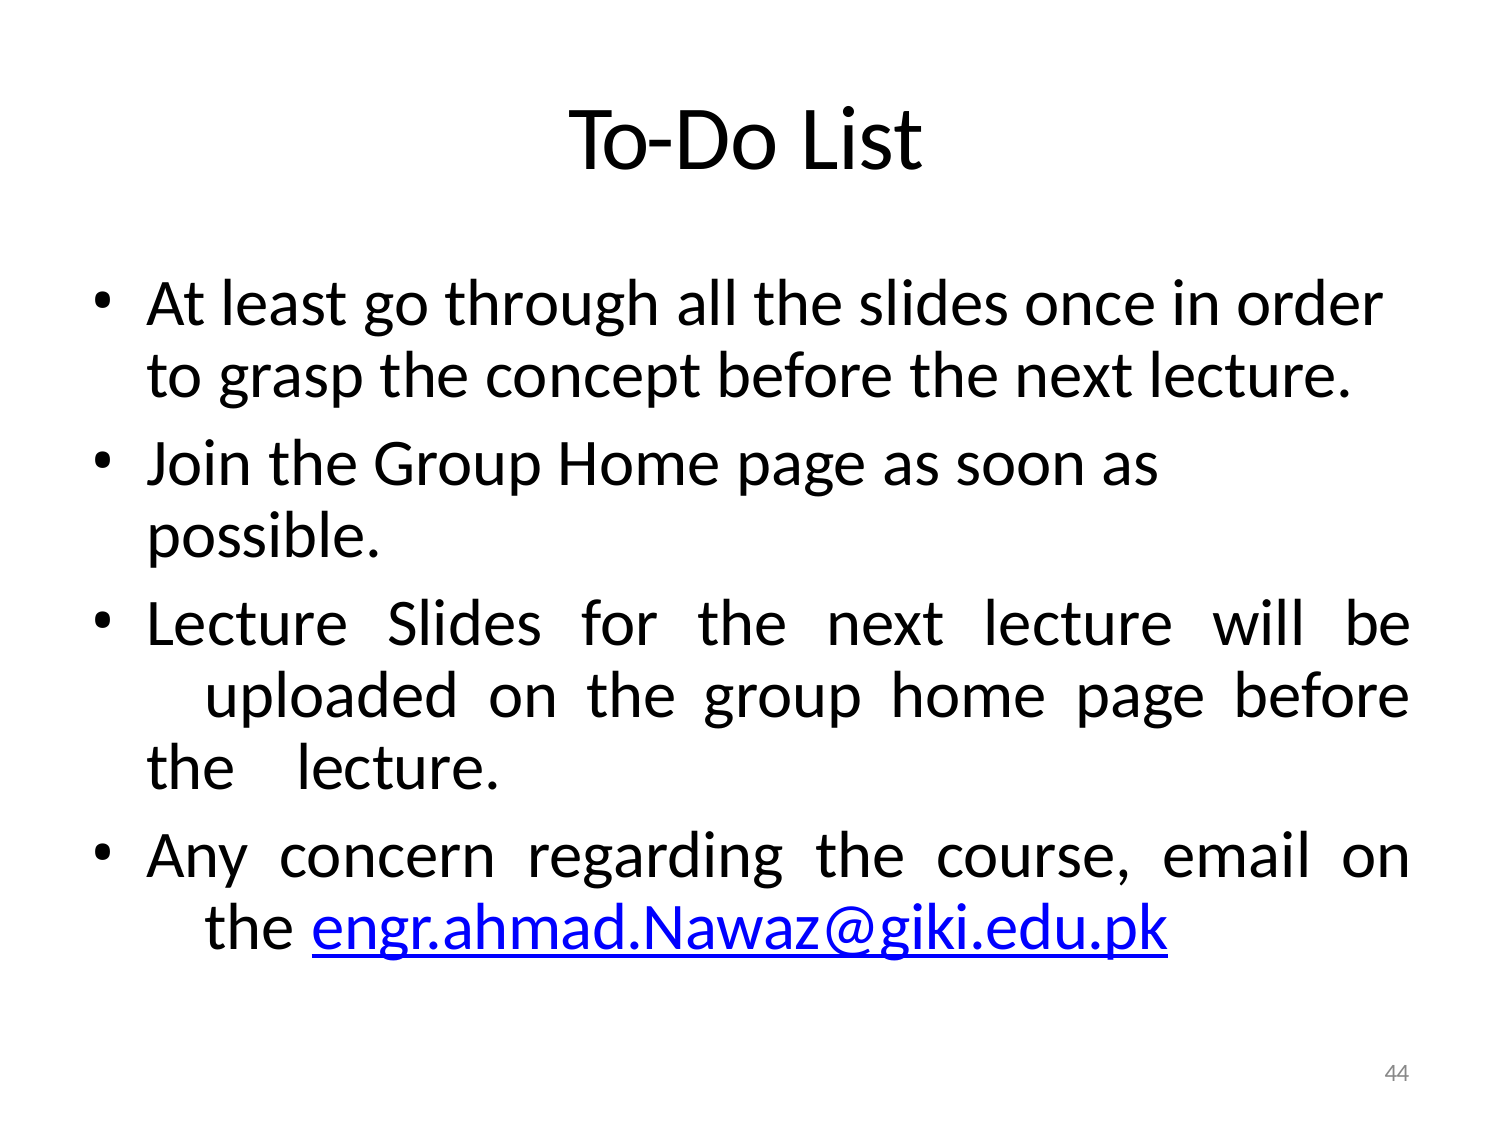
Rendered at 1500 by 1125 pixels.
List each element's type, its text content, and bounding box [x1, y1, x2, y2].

slide_number 44 [1382, 1060, 1419, 1125]
list At least go through all the slides once in order to grasp the concept before the next lecture. Join the Group Home page as soon as possible. Lecture Slides for the next lecture will be uploaded on the group home page before the lecture. Any concern regarding the course, email on the engr.ahmad.Nawaz@giki.edu.pk [87, 255, 1413, 964]
title To-Do List [92, 0, 1408, 255]
